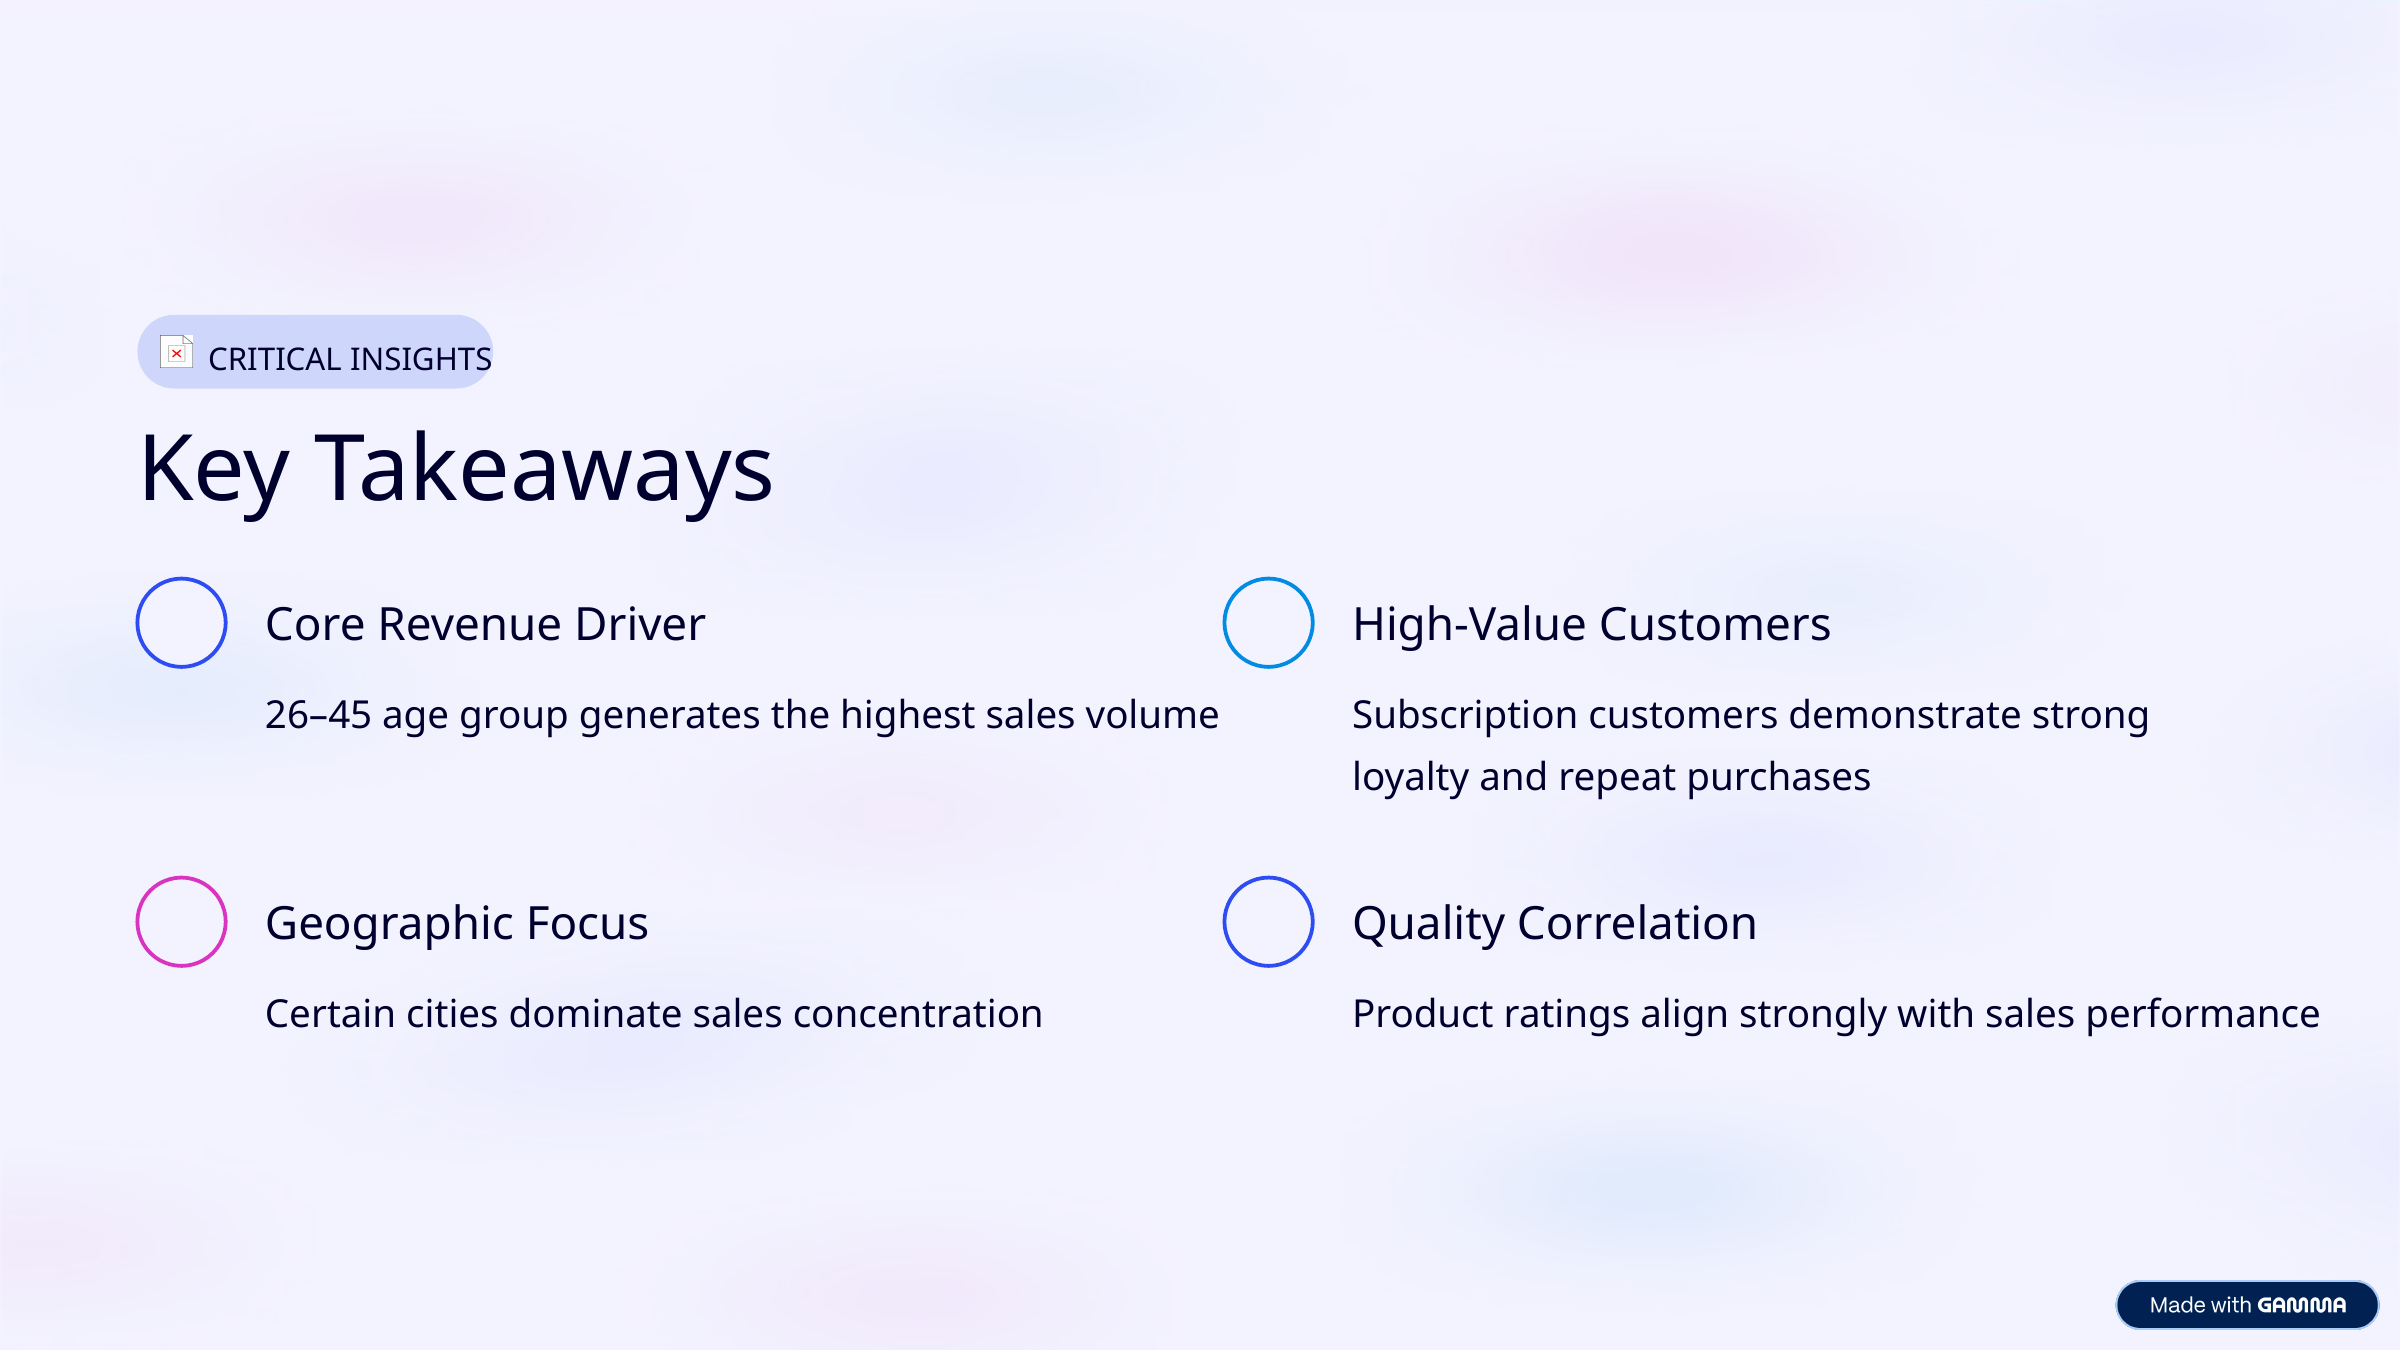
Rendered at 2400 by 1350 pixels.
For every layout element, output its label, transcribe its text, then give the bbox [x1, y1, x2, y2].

text_box Quality Correlation [1352, 891, 1815, 949]
text_box Certain cities dominate sales concentration [265, 972, 1176, 1036]
text_box Core Revenue Driver [265, 592, 727, 650]
picture [2106, 1271, 2389, 1339]
text_box [137, 314, 494, 389]
text_box 26–45 age group generates the highest sales volume [265, 673, 1176, 737]
text_box Product ratings align strongly with sales performance [1352, 972, 2263, 1036]
text_box [137, 877, 226, 966]
text_box Geographic Focus [265, 891, 727, 949]
text_box CRITICAL INSIGHTS [208, 326, 470, 377]
text_box [137, 578, 226, 667]
picture [160, 335, 193, 368]
text_box Key Takeaways [137, 404, 1062, 520]
text_box Subscription customers demonstrate strong loyalty and repeat purchases [1352, 673, 2263, 799]
text_box [1224, 578, 1313, 667]
text_box High-Value Customers [1352, 592, 1828, 650]
text_box [1224, 877, 1313, 966]
